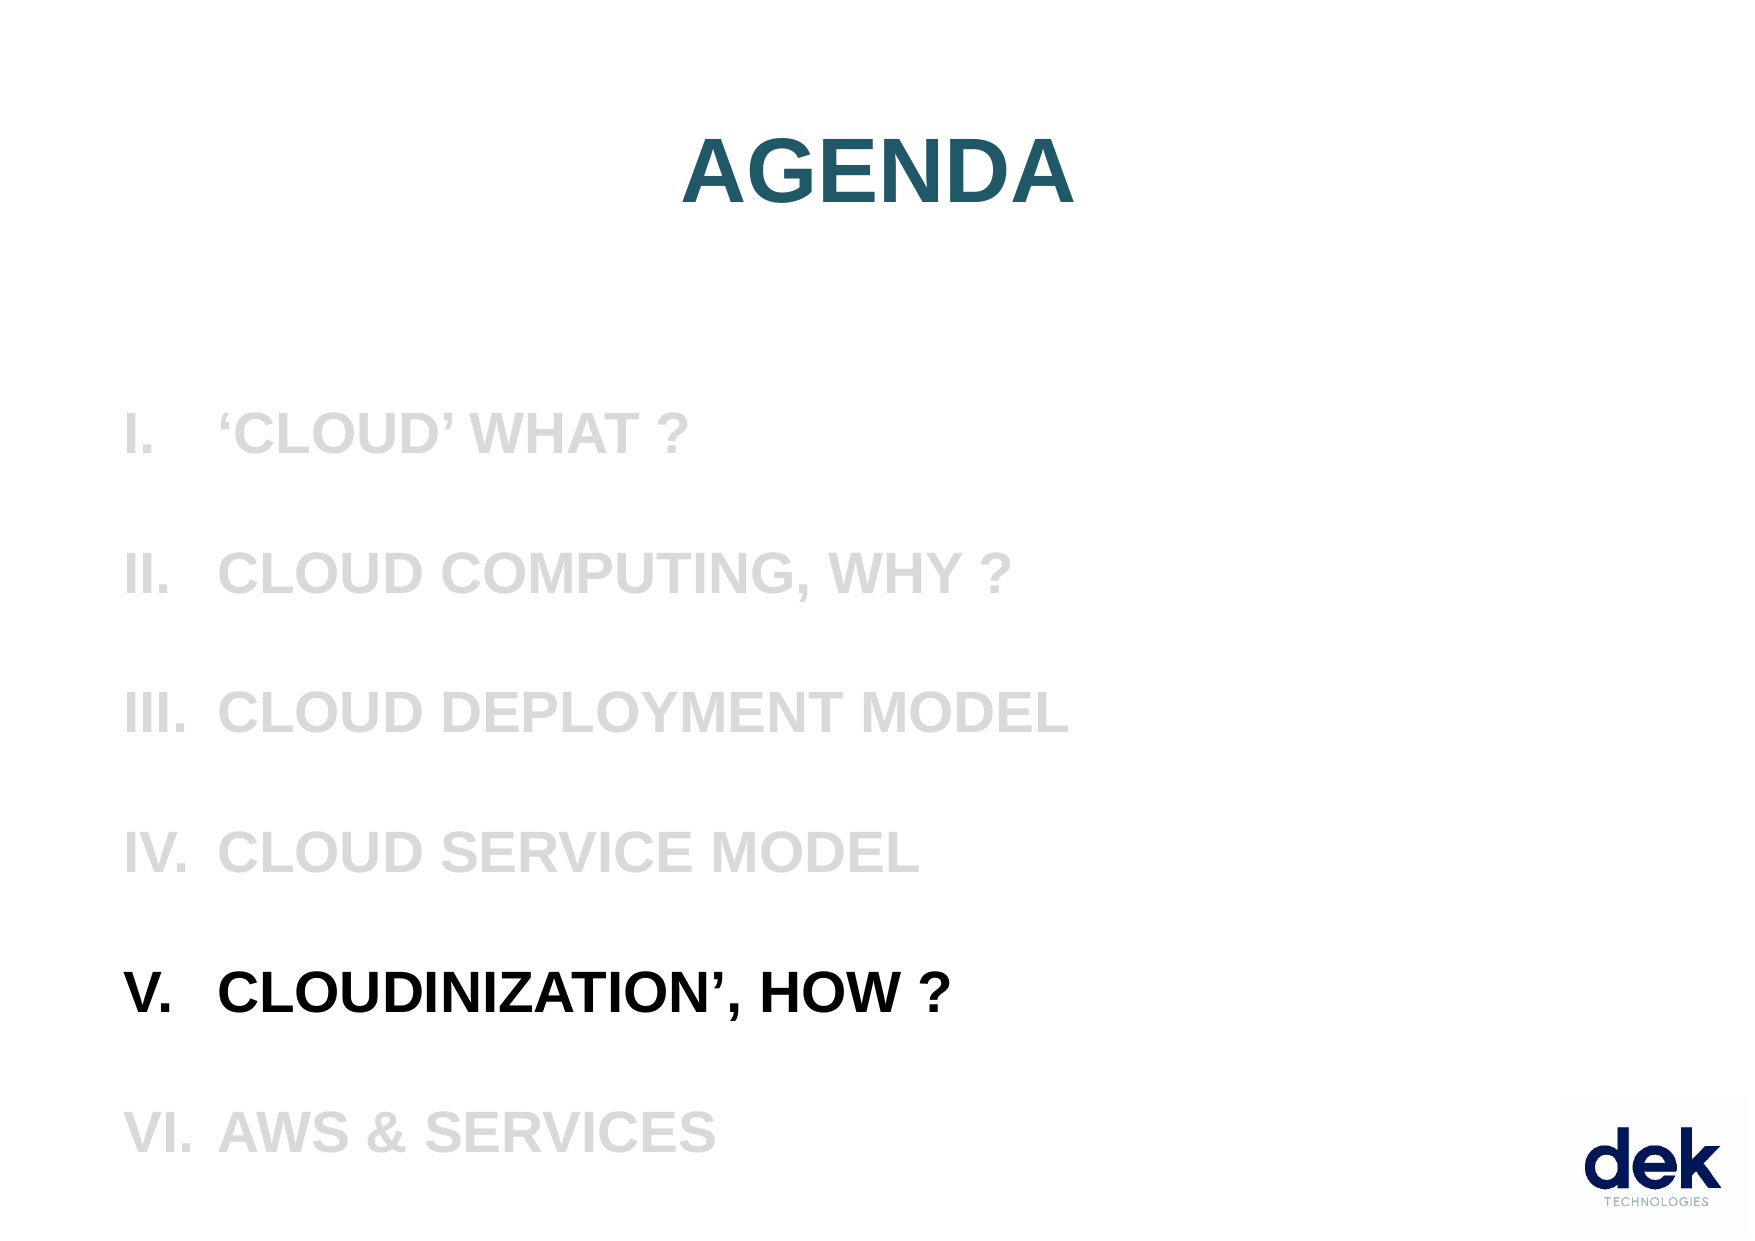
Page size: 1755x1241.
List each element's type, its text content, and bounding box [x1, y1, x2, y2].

text_box ‘CLOUD’ WHAT ? CLOUD COMPUTING, WHY ? CLOUD DEPLOYMENT MODEL CLOUD SERVICE MODEL CLOUDINIZATION’, HOW ? AWS & SERVICES [108, 317, 1652, 1172]
picture [1557, 1098, 1749, 1235]
text_box AGENDA [127, 103, 1631, 229]
